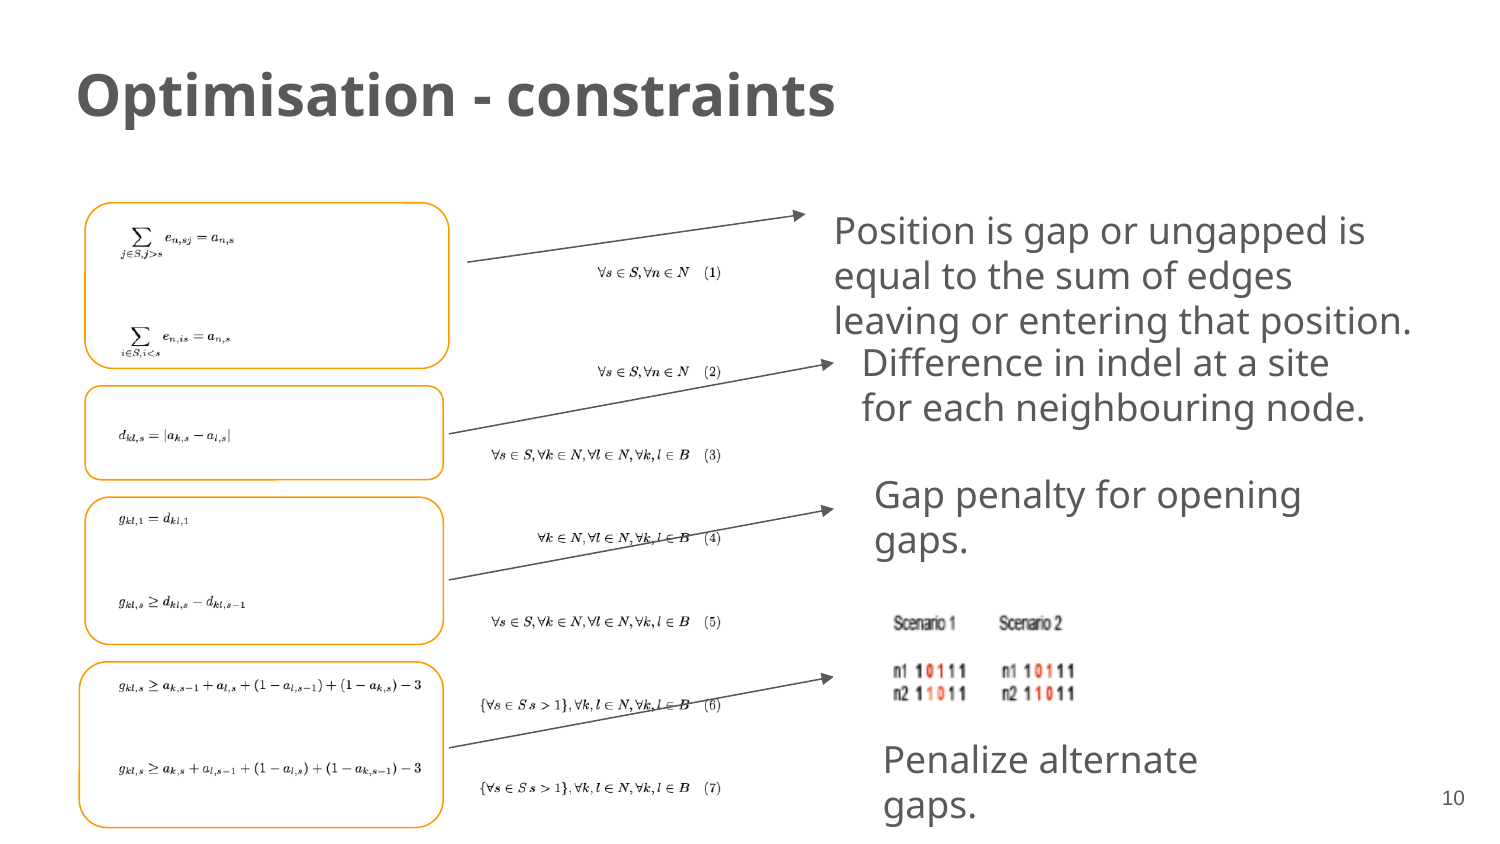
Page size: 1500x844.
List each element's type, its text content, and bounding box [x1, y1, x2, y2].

text_box [81, 811, 441, 828]
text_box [448, 508, 835, 581]
slide_number 10 [1389, 764, 1480, 830]
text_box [467, 213, 806, 263]
text_box Penalize alternate gaps. [867, 721, 1259, 828]
text_box Position is gap or ungapped is equal to the sum of edges leaving or entering that position. [818, 191, 1441, 298]
text_box Gap penalty for opening gaps. [858, 456, 1350, 563]
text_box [448, 676, 835, 749]
title Optimisation - constraints [60, 43, 1459, 138]
picture [833, 592, 1183, 732]
text_box Difference in indel at a site for each neighbouring node. [846, 324, 1405, 431]
picture [60, 174, 765, 802]
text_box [448, 362, 835, 435]
